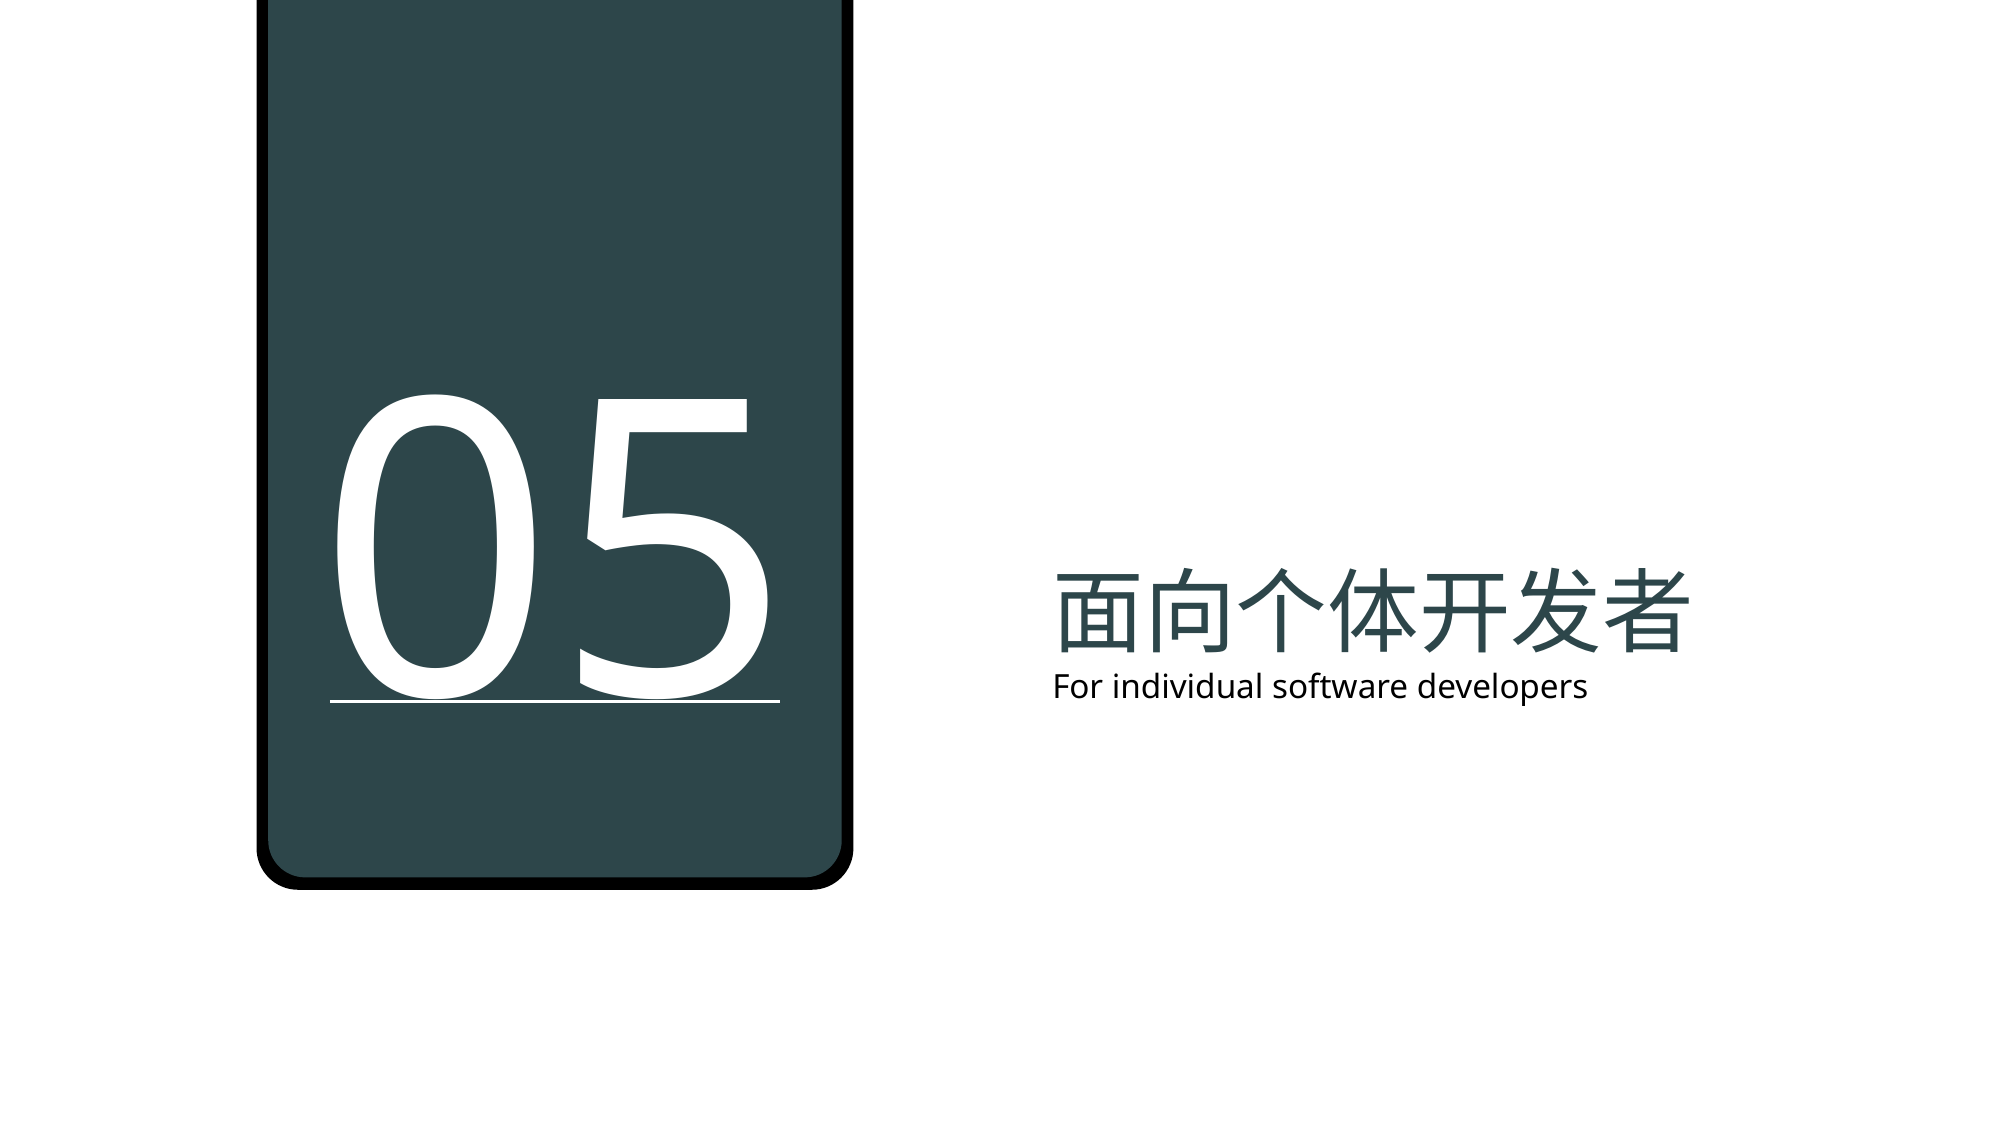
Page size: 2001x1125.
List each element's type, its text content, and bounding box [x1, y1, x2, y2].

text_box [255, 0, 267, 280]
text_box [267, 779, 843, 879]
text_box 05 [241, 280, 869, 779]
text_box [255, 779, 855, 891]
text_box [843, 0, 855, 280]
text_box For individual software developers [1052, 664, 1625, 705]
text_box [267, 0, 843, 280]
text_box 面向个体开发者 [1052, 553, 1744, 664]
